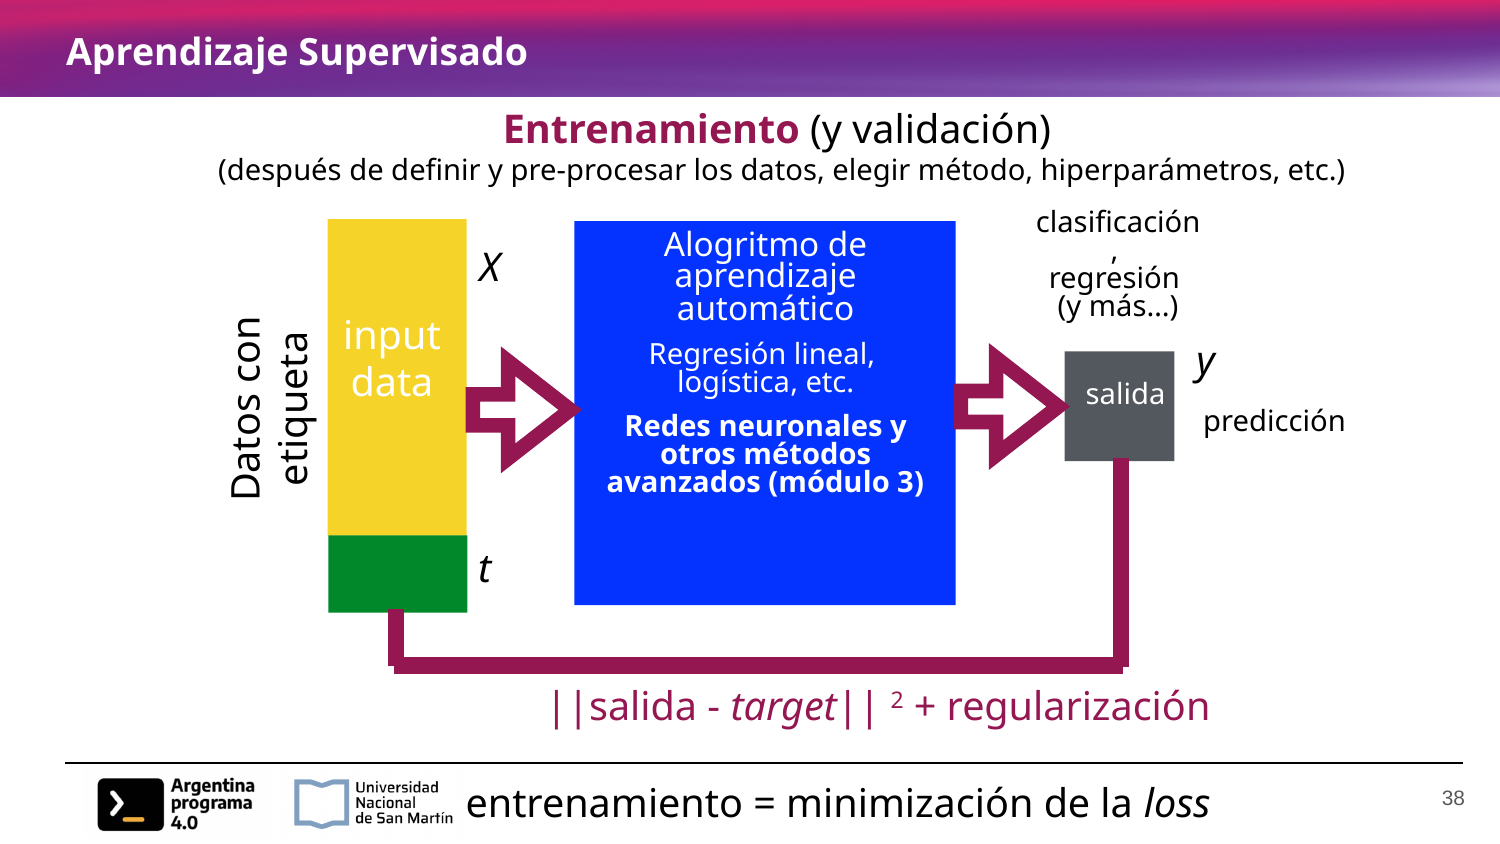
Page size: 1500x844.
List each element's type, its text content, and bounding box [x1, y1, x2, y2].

text_box salida [1076, 377, 1175, 415]
text_box predicción [1188, 404, 1361, 441]
text_box y [1188, 330, 1223, 387]
text_box [327, 219, 467, 534]
title Aprendizaje Supervisado [51, 12, 1449, 88]
text_box Entrenamiento (y validación) (después de definir y pre-procesar los datos, elegir método, hiperparámetros, etc.) [204, 99, 1361, 191]
text_box ||salida - target|| 2 + regularización [469, 676, 1287, 733]
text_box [393, 458, 1123, 667]
text_box [574, 221, 956, 456]
text_box [1064, 351, 1175, 462]
text_box [960, 358, 1059, 456]
slide_number ‹#› [1389, 764, 1480, 830]
picture [277, 767, 478, 841]
picture [82, 764, 273, 838]
text_box Datos con etiqueta [215, 235, 320, 583]
text_box Alogritmo de aprendizaje automático Regresión lineal, logística, etc. Redes neuronales y otros métodos avanzados (módulo 3) [590, 226, 941, 456]
text_box clasificación, regresión (y más…) [1028, 206, 1208, 327]
text_box [472, 361, 571, 456]
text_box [328, 535, 388, 653]
text_box input data [330, 305, 455, 410]
text_box X [471, 237, 509, 294]
picture [0, 0, 1500, 97]
text_box entrenamiento = minimización de la loss [405, 773, 1271, 830]
